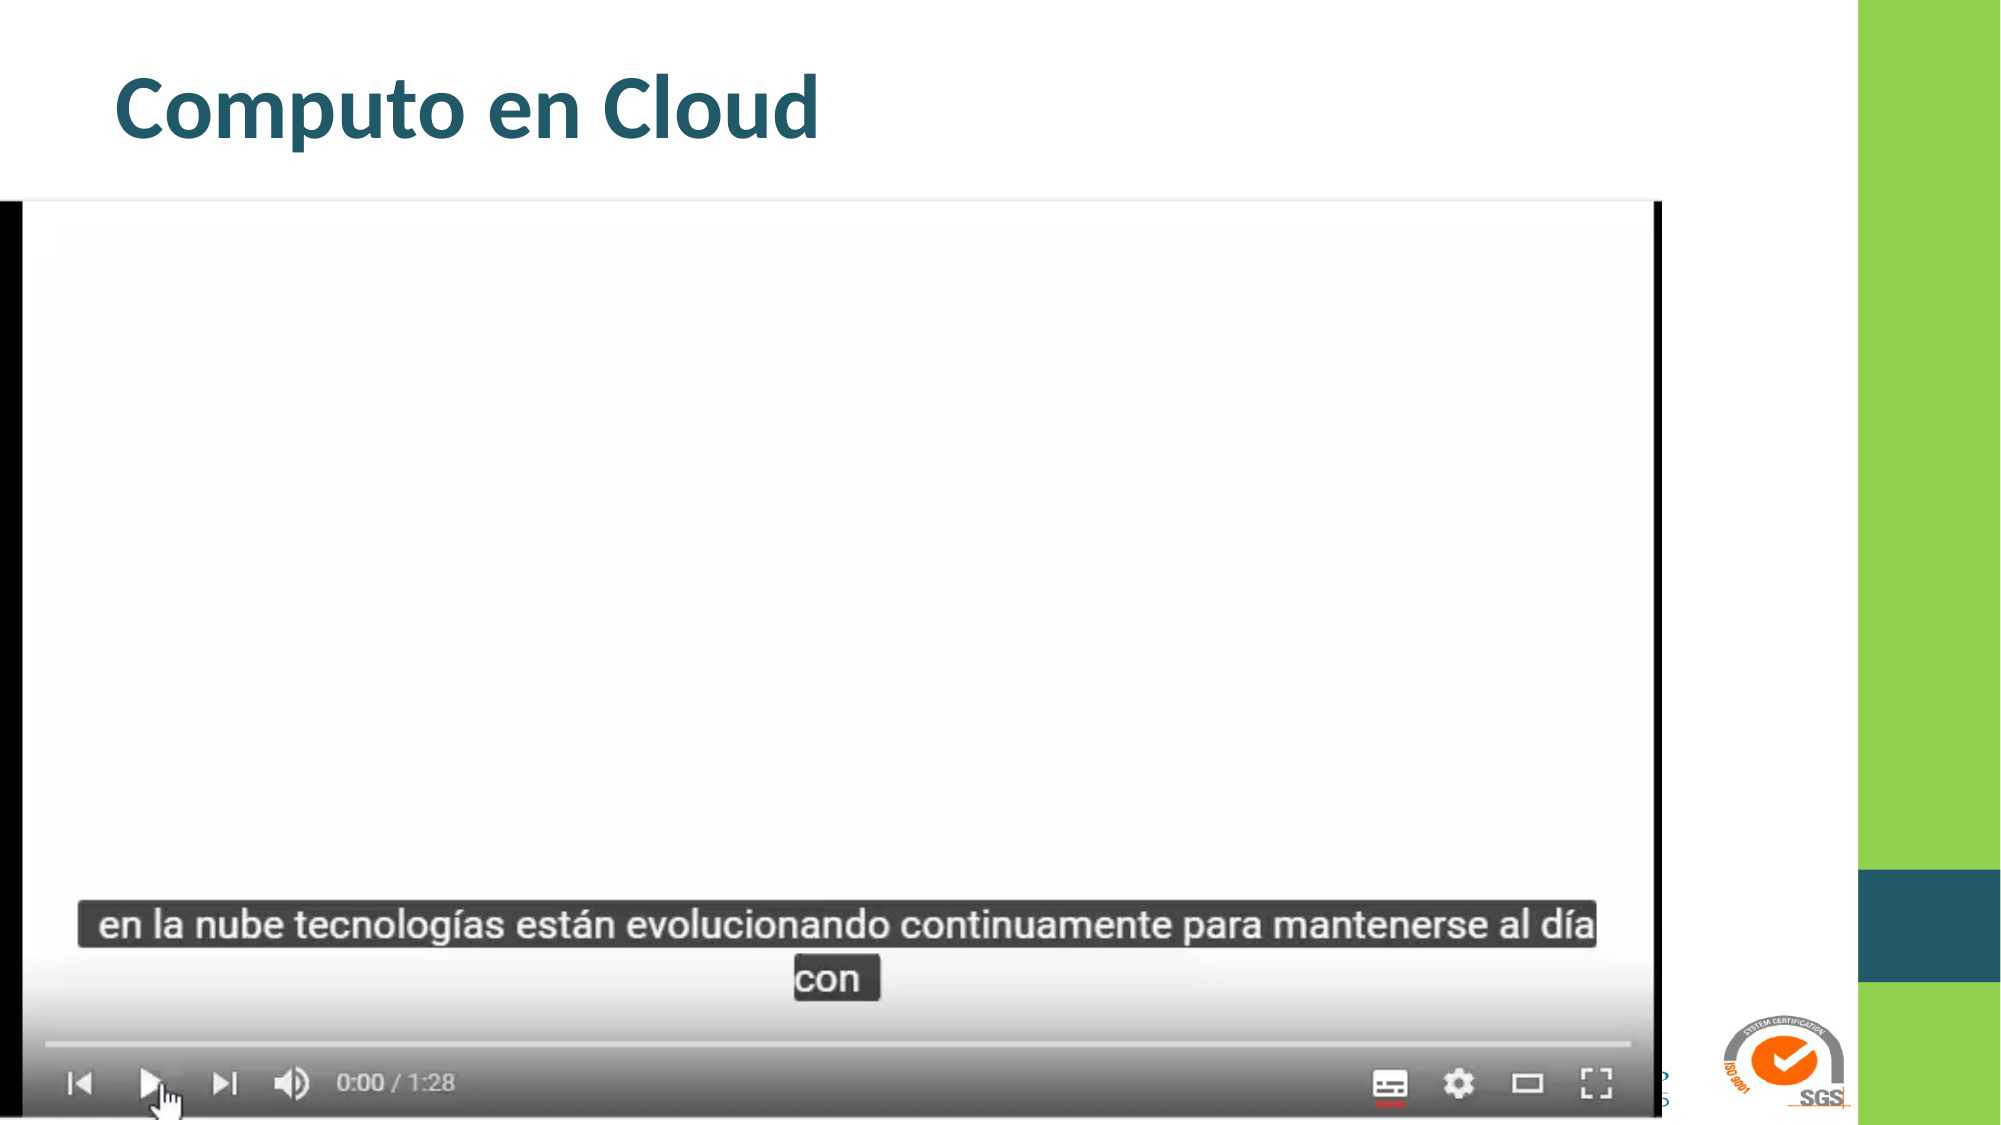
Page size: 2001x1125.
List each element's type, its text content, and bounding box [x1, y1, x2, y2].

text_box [0, 195, 1663, 1121]
picture [1724, 1015, 1851, 1109]
picture [1663, 1015, 1671, 1109]
title Computo en Cloud [100, 8, 1662, 194]
